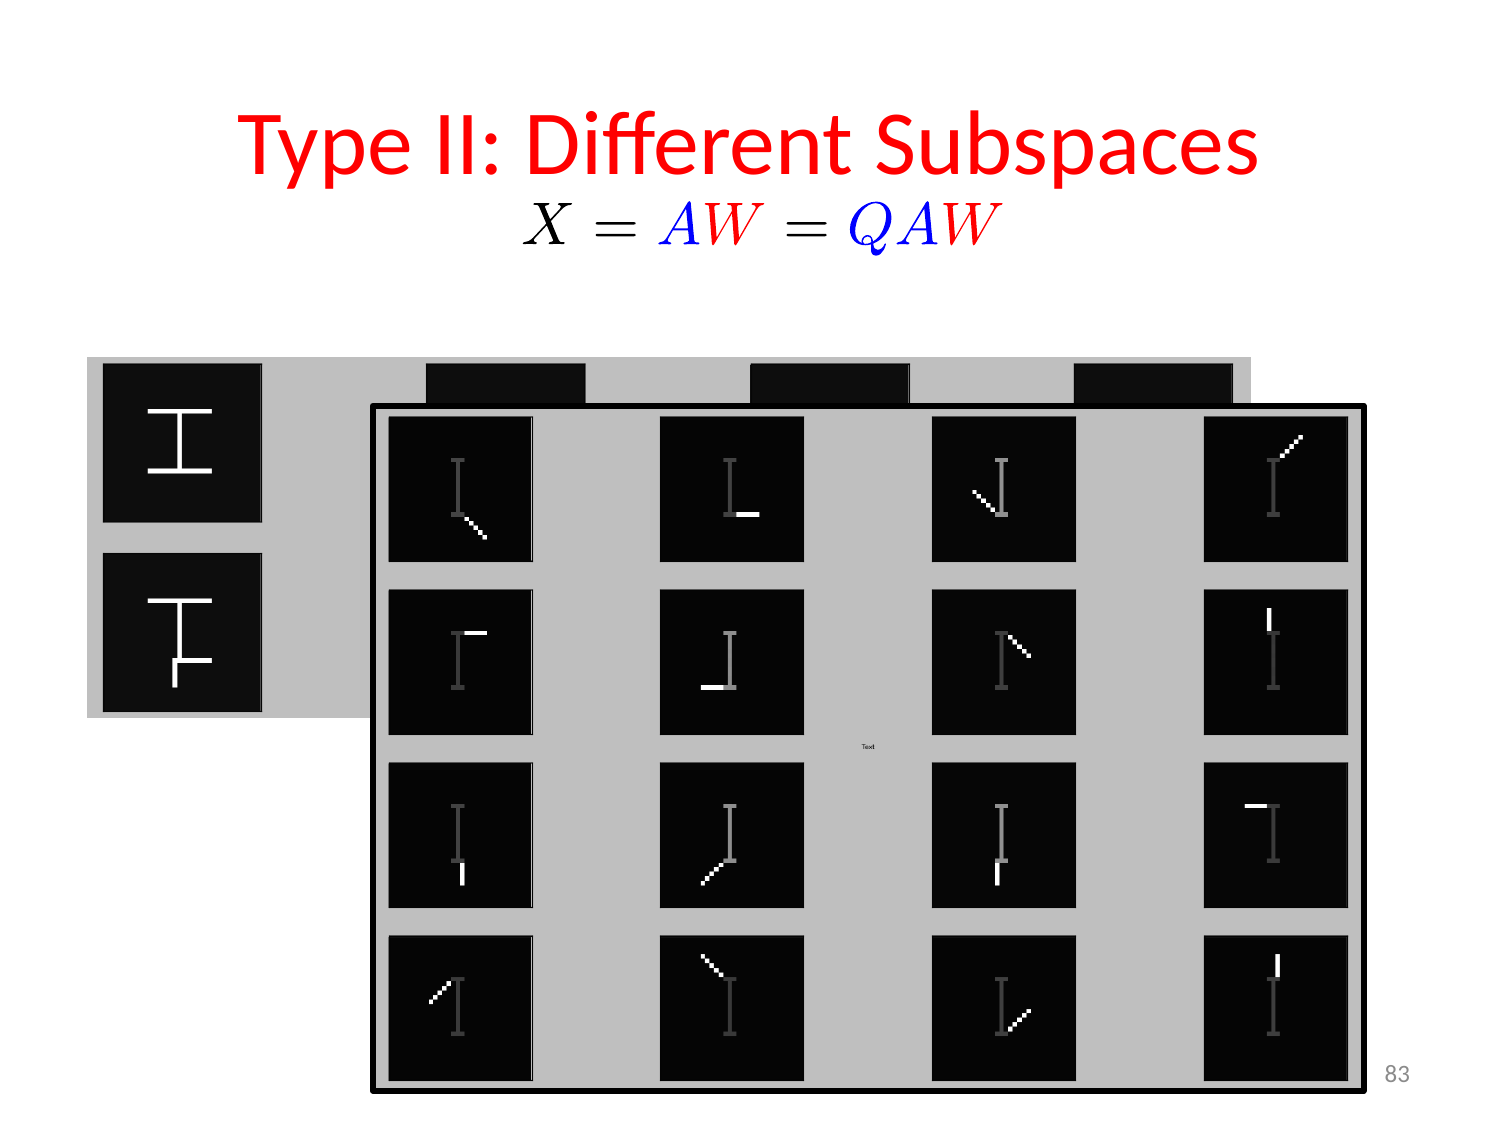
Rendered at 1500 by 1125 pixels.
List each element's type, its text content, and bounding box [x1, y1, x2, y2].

slide_number 83 [1074, 1042, 1425, 1103]
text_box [520, 200, 1006, 257]
title Type II: Different Subspaces [74, 44, 1425, 233]
picture [87, 357, 1364, 1091]
